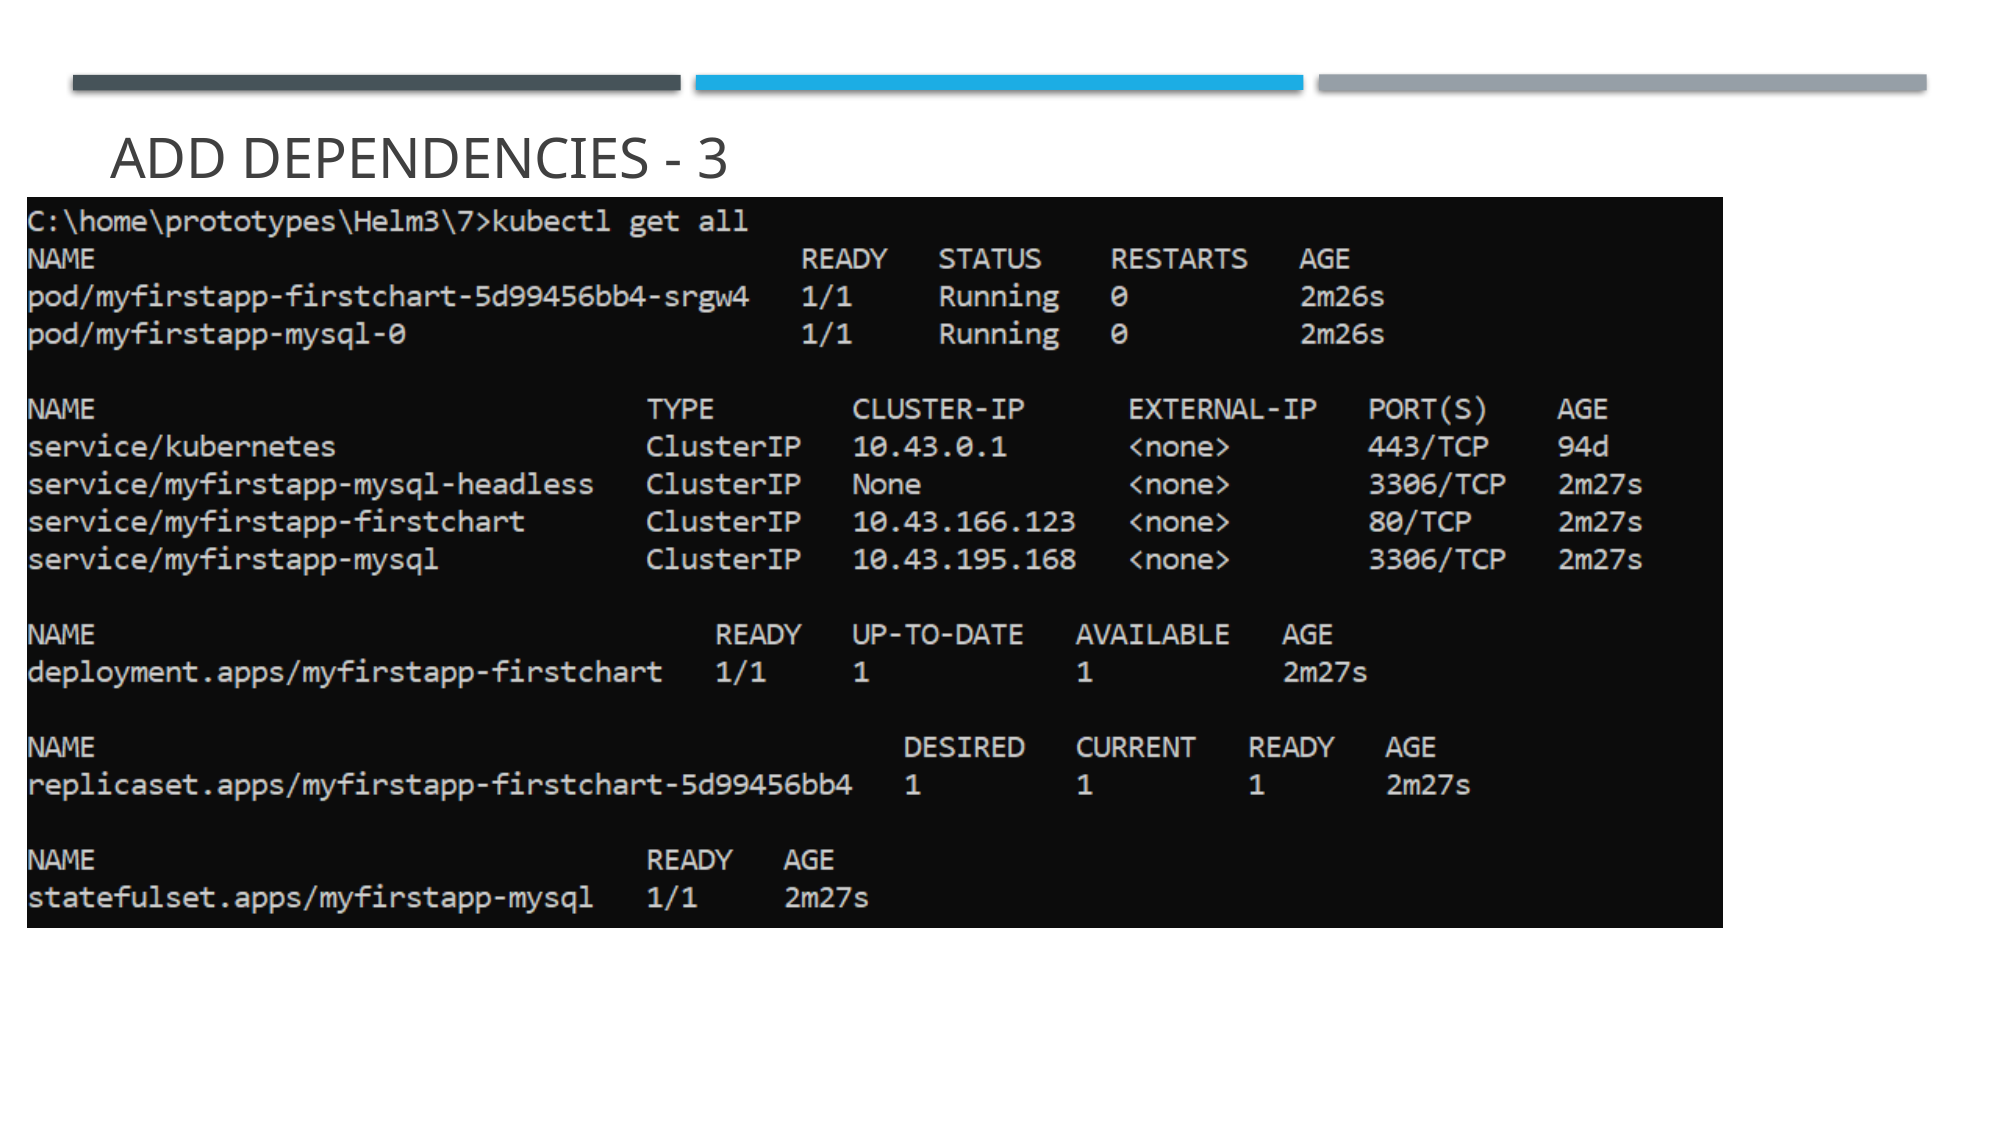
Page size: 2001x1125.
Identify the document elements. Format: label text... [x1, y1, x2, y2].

picture [26, 197, 1723, 928]
title Add dependencies - 3 [95, 115, 1905, 198]
